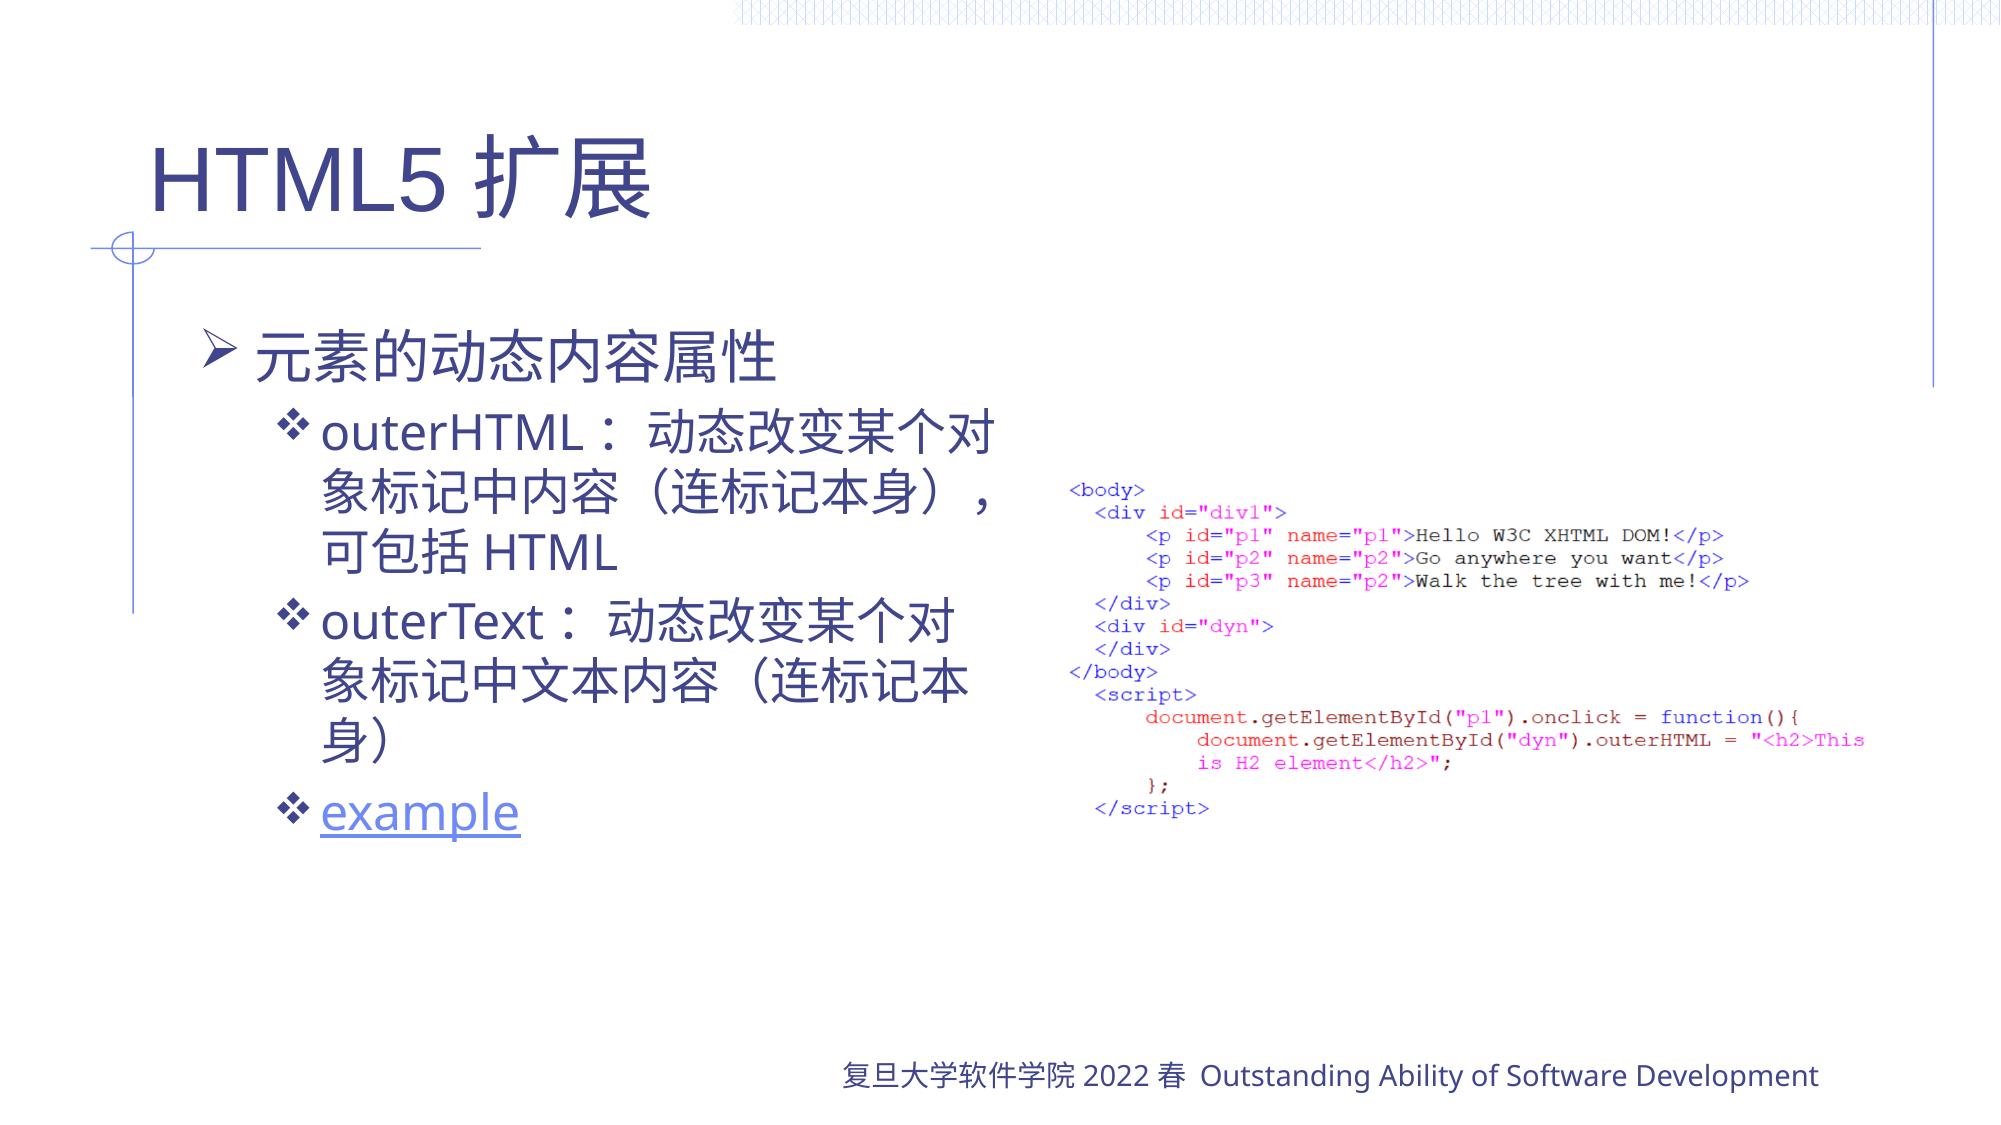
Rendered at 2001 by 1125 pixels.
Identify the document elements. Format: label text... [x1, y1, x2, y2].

list 元素的动态内容属性 outerHTML：动态改变某个对象标记中内容（连标记本身），可包括HTML outerText：动态改变某个对象标记中文本内容（连标记本身） example [183, 312, 1017, 988]
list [1049, 470, 1884, 830]
title HTML5扩展 [133, 50, 1834, 238]
